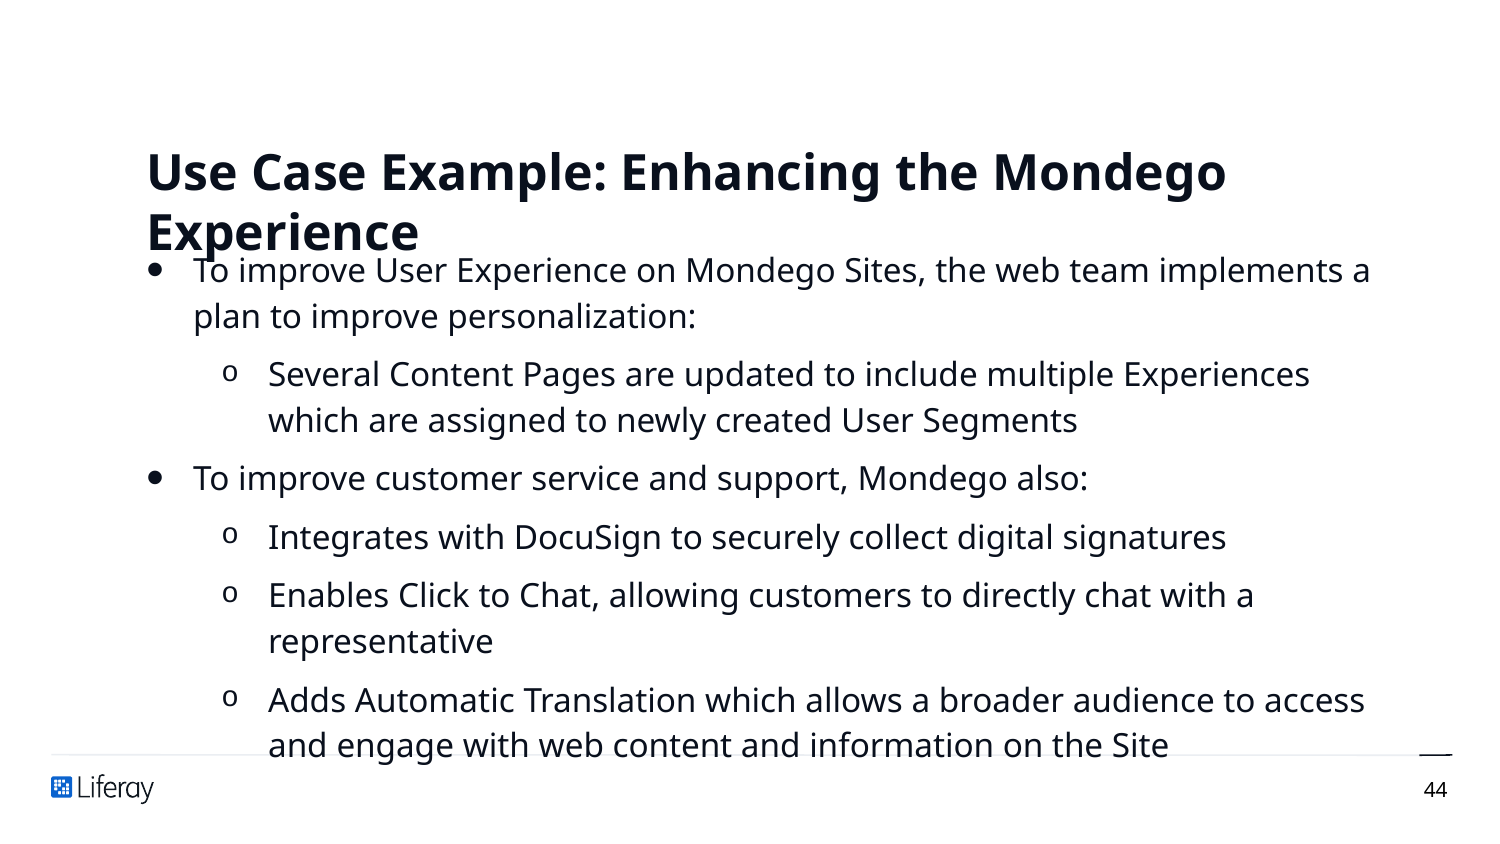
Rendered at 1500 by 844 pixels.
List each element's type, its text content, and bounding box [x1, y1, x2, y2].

title Use Case Example: Enhancing the Mondego Experience [146, 125, 1429, 229]
list To improve User Experience on Mondego Sites, the web team implements a plan to improve personalization: Several Content Pages are updated to include multiple Experiences which are assigned to newly created User Segments To improve customer service and support, Mondego also: Integrates with DocuSign to securely collect digital signatures Enables Click to Chat, allowing customers to directly chat with a representative Adds Automatic Translation which allows a broader audience to access and engage with web content and information on the Site [146, 228, 1379, 581]
